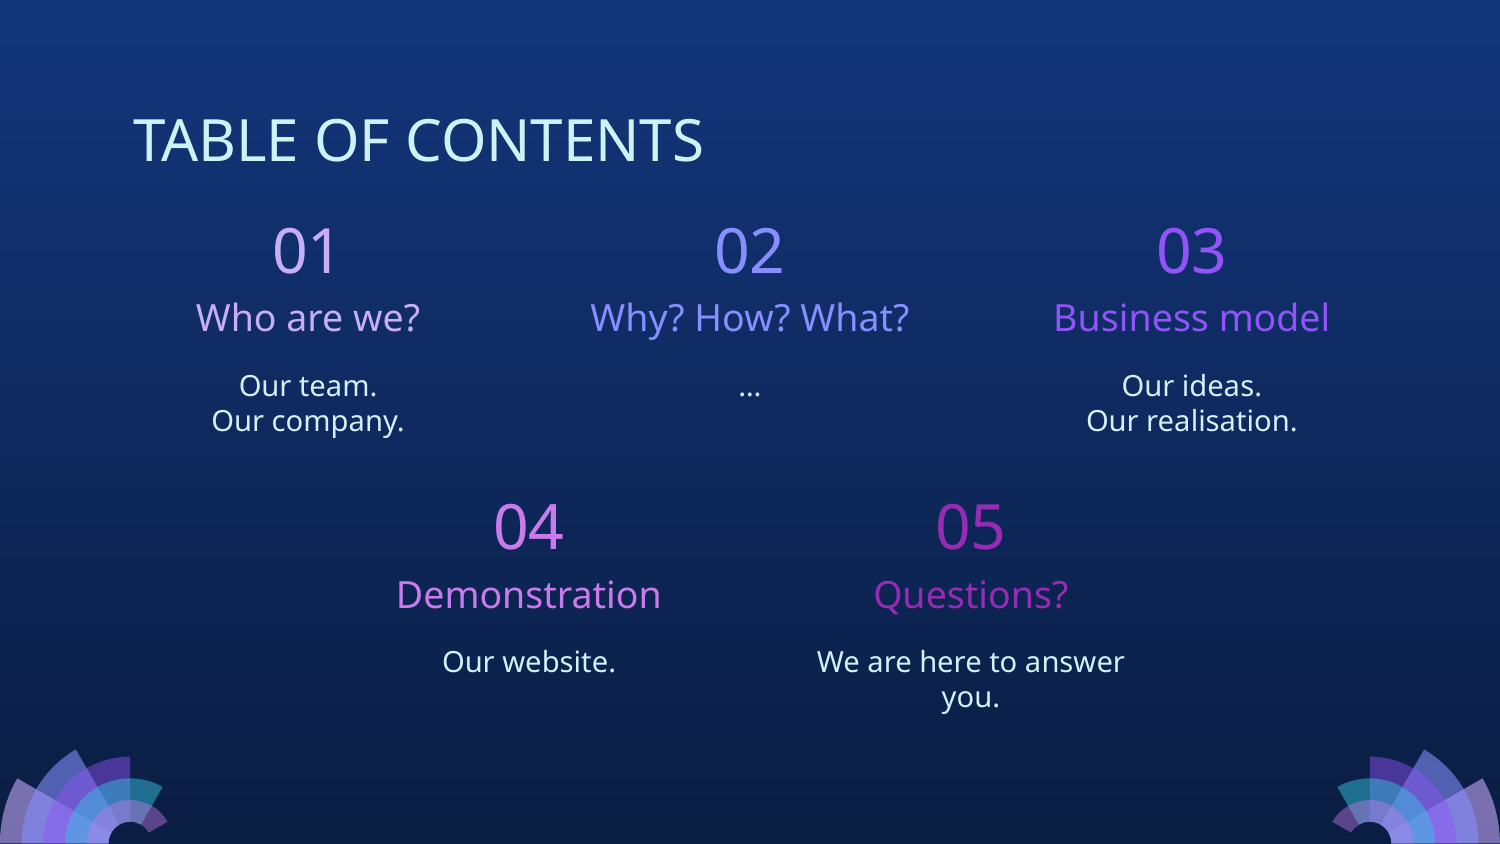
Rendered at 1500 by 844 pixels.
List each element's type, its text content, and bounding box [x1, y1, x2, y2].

subtitle Questions? [780, 566, 1161, 628]
subtitle Our team. Our company. [118, 352, 499, 456]
subtitle Demonstration [338, 566, 720, 631]
subtitle Business model [1001, 290, 1382, 352]
title 03 [1101, 216, 1282, 281]
subtitle Why? How? What? [559, 290, 940, 355]
title 02 [659, 216, 841, 281]
title 04 [439, 492, 620, 557]
subtitle Our website. [339, 628, 720, 732]
title 05 [880, 492, 1061, 557]
title TABLE OF CONTENTS [118, 88, 1382, 183]
subtitle Our ideas. Our realisation. [1001, 352, 1382, 456]
subtitle We are here to answer you. [772, 628, 1170, 732]
title 01 [218, 216, 399, 281]
subtitle … [560, 352, 941, 456]
subtitle Who are we? [118, 290, 499, 352]
